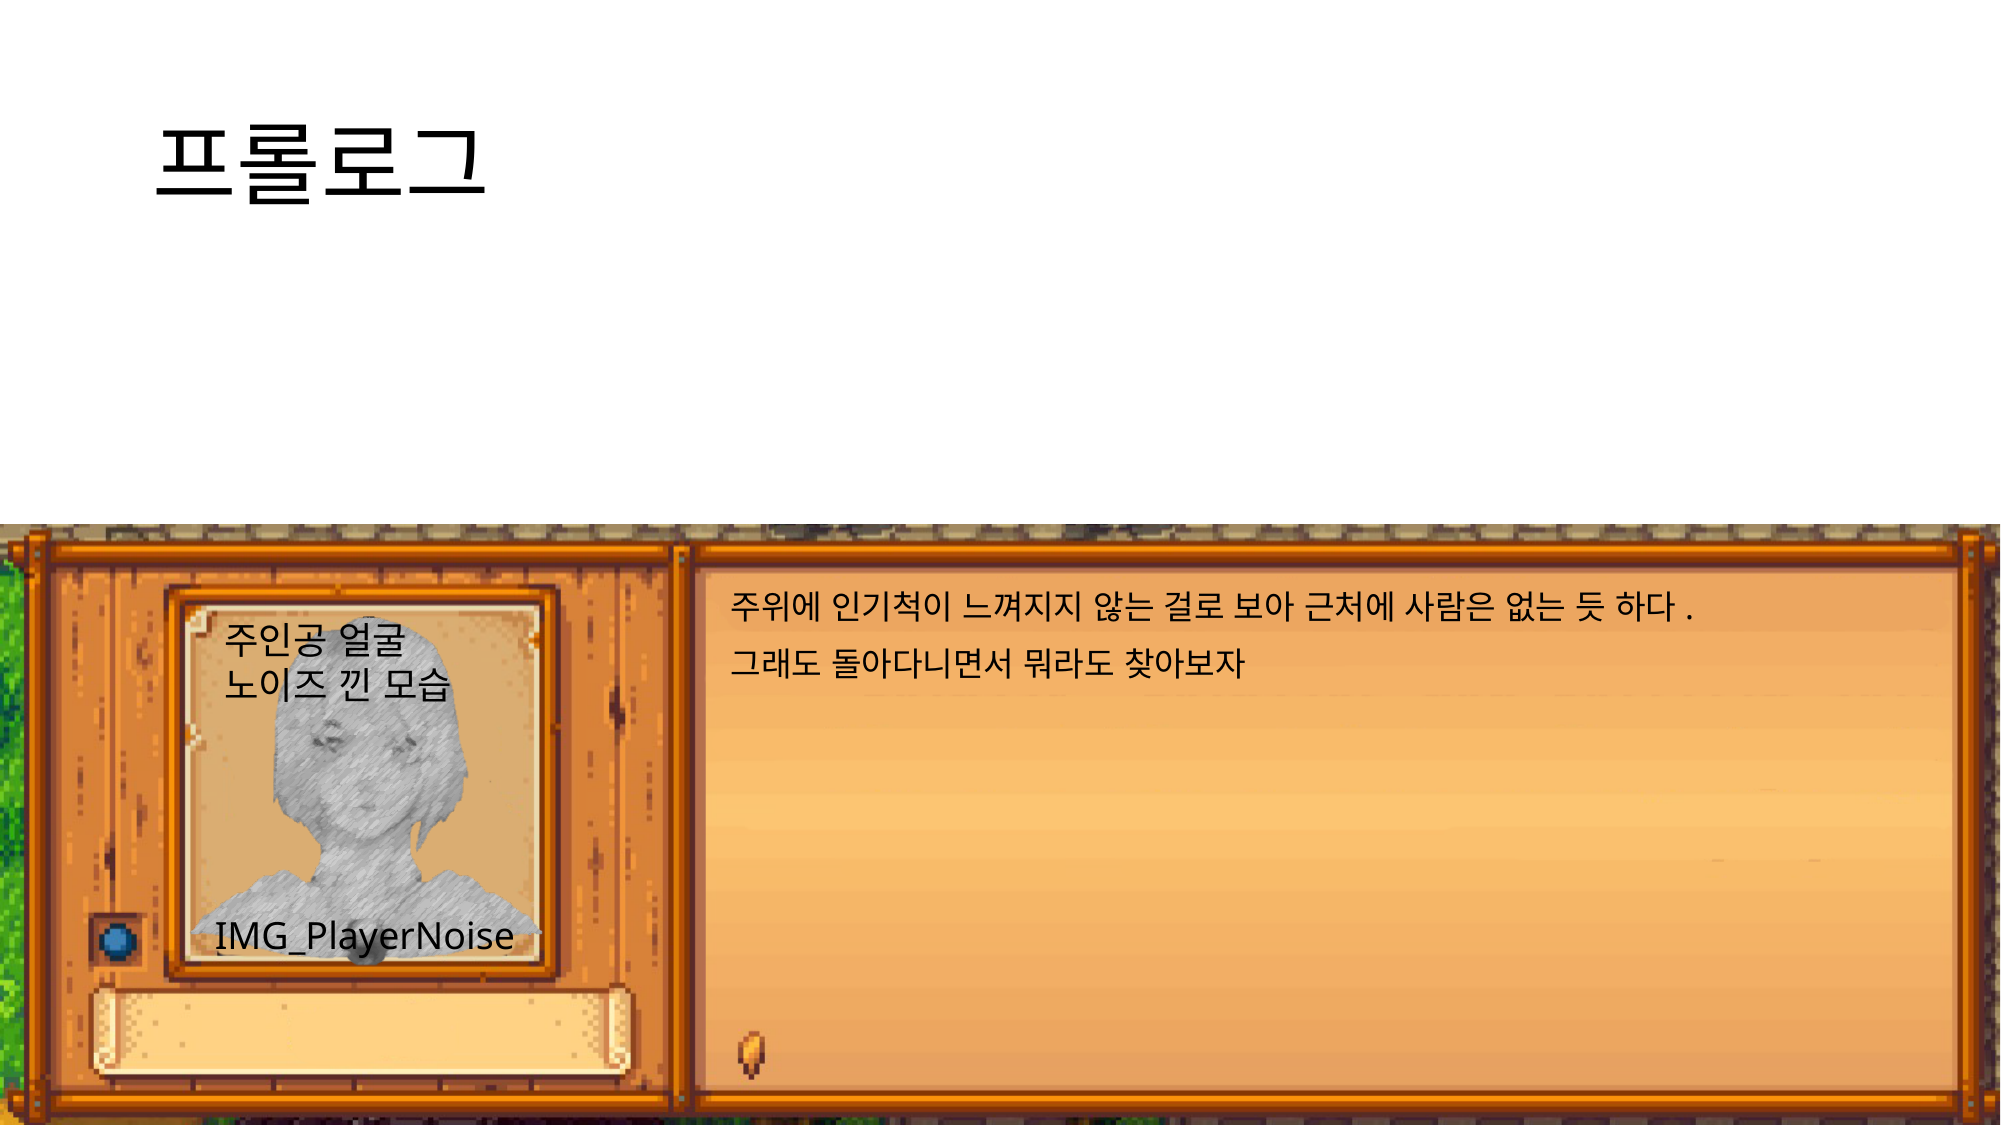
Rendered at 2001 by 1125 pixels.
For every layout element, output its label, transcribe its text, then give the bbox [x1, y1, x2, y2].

list 주위에 인기척이 느껴지지 않는 걸로 보아 근처에 사람은 없는 듯 하다. 그래도 돌아다니면서 뭐라도 찾아보자 [715, 583, 1938, 1073]
picture [0, 524, 2001, 1125]
title 프롤로그 [137, 59, 1863, 278]
text_box 주인공 얼굴 노이즈 낀 모습 [209, 609, 523, 614]
